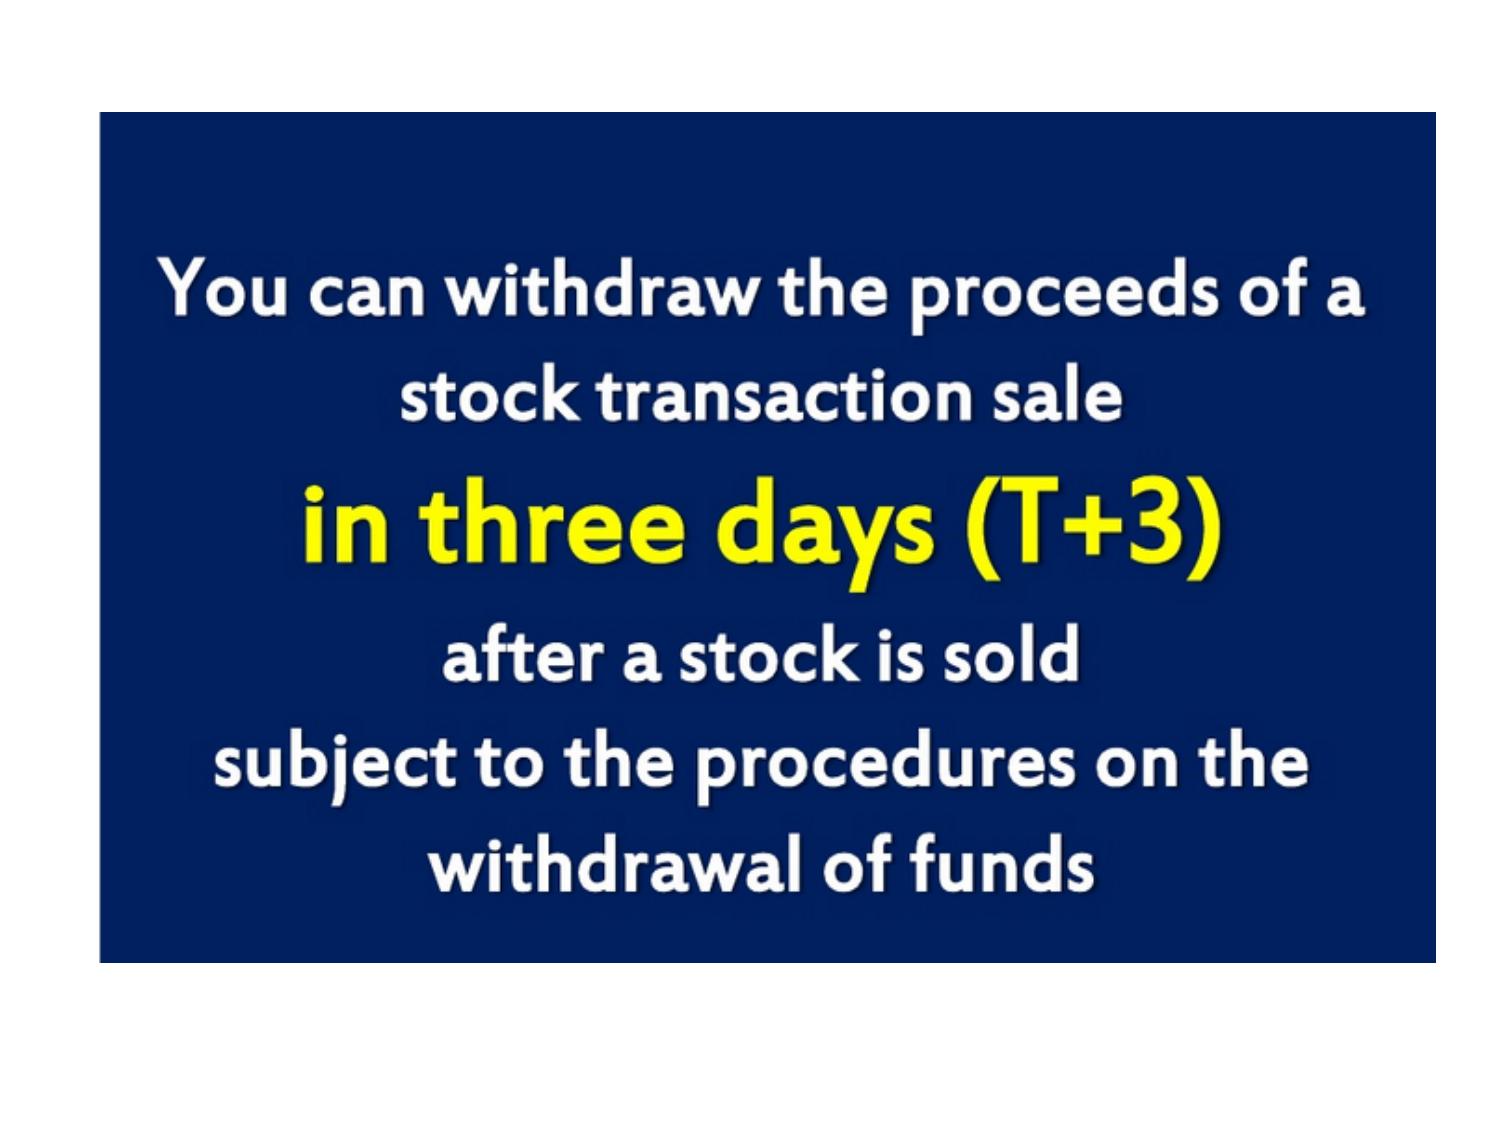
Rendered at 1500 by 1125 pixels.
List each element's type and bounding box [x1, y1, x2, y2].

picture [99, 112, 1437, 963]
